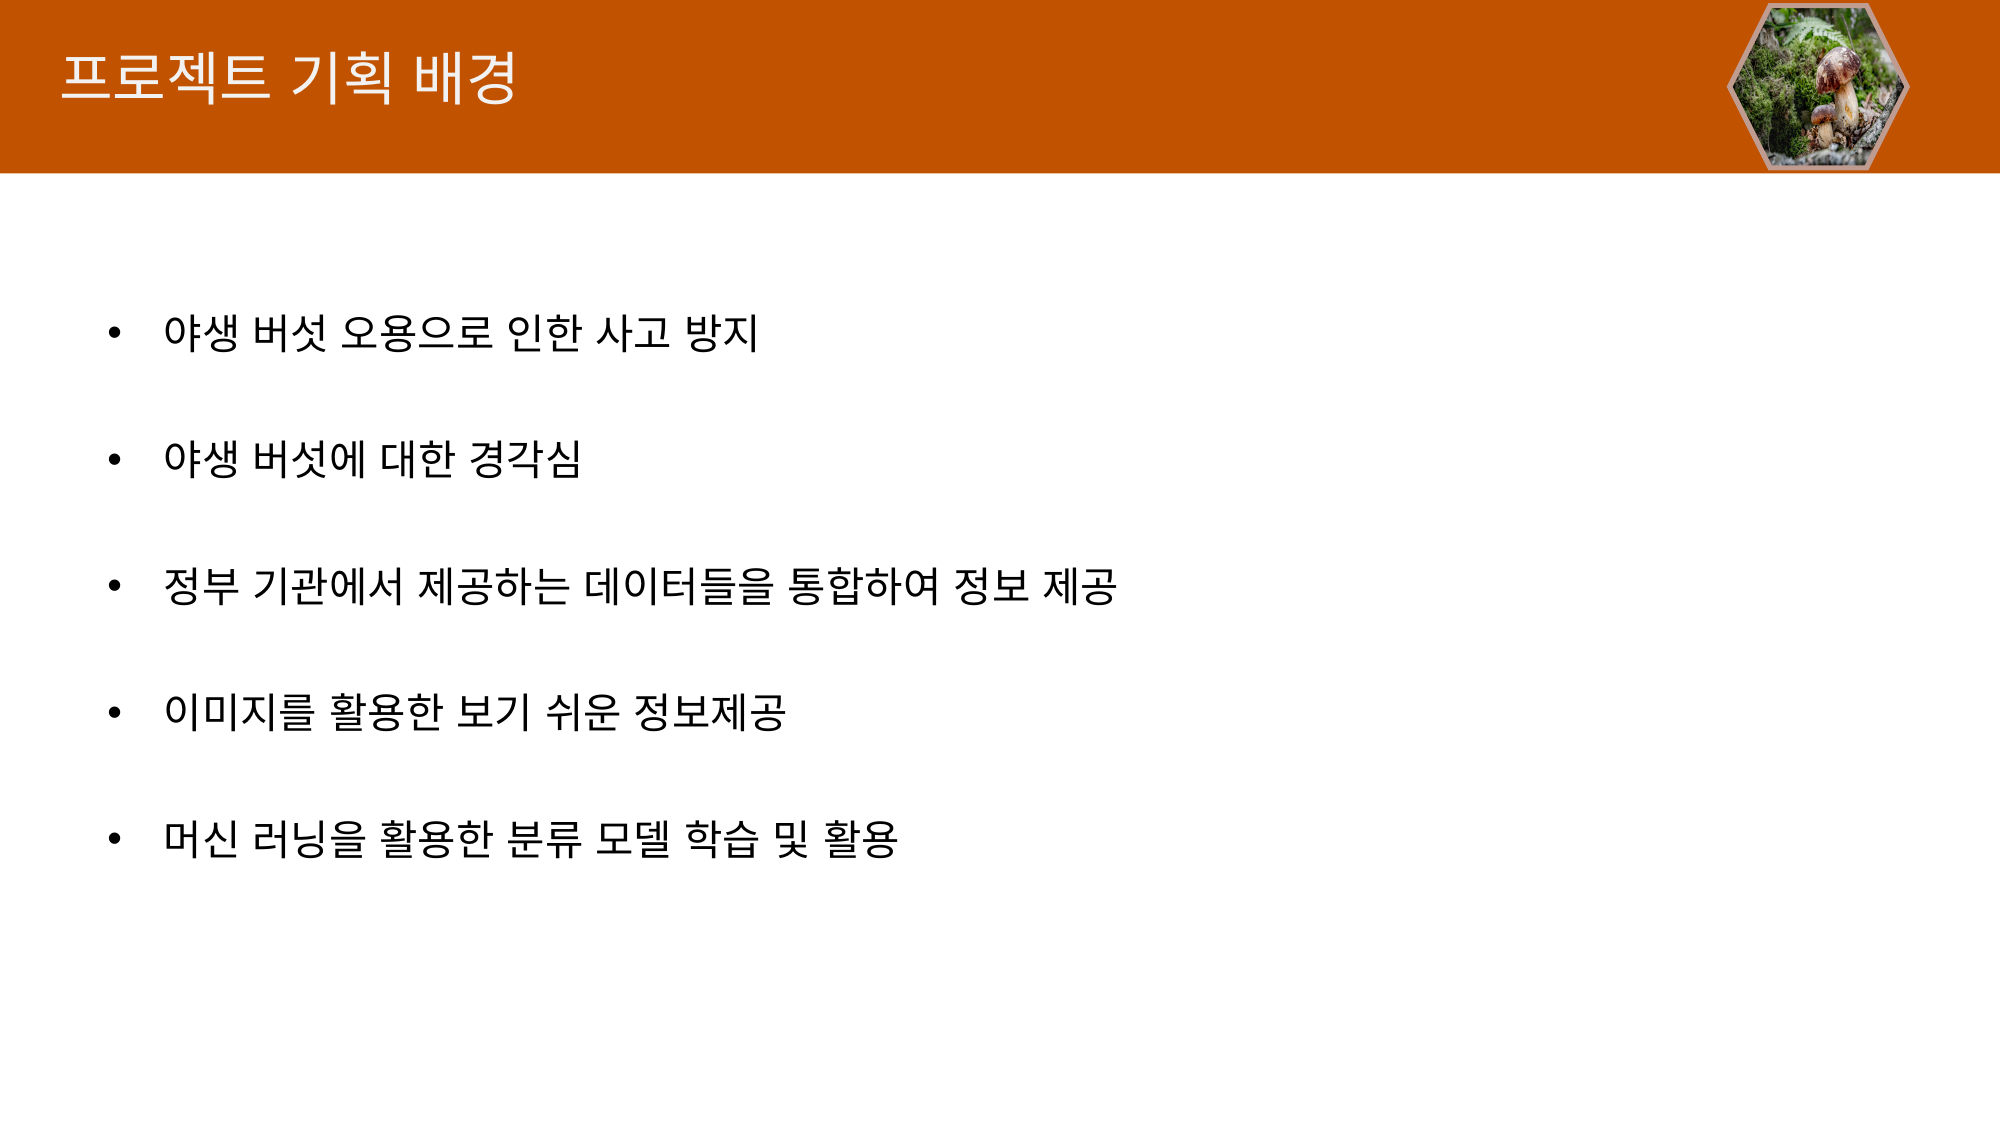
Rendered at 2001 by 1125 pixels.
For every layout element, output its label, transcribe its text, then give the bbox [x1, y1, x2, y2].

text_box 정부 기관에서 제공하는 데이터들을 통합하여 정보 제공 [92, 553, 1238, 618]
text_box [1728, 4, 1909, 169]
text_box 머신 러닝을 활용한 분류 모델 학습 및 활용 [92, 806, 1063, 871]
text_box 야생 버섯에 대한 경각심 [92, 426, 766, 492]
text_box 야생 버섯 오용으로 인한 사고 방지 [92, 300, 1093, 365]
text_box 프로젝트 기획 배경 [44, 35, 1063, 120]
text_box 이미지를 활용한 보기 쉬운 정보제공 [92, 679, 895, 745]
text_box [0, 0, 2000, 174]
